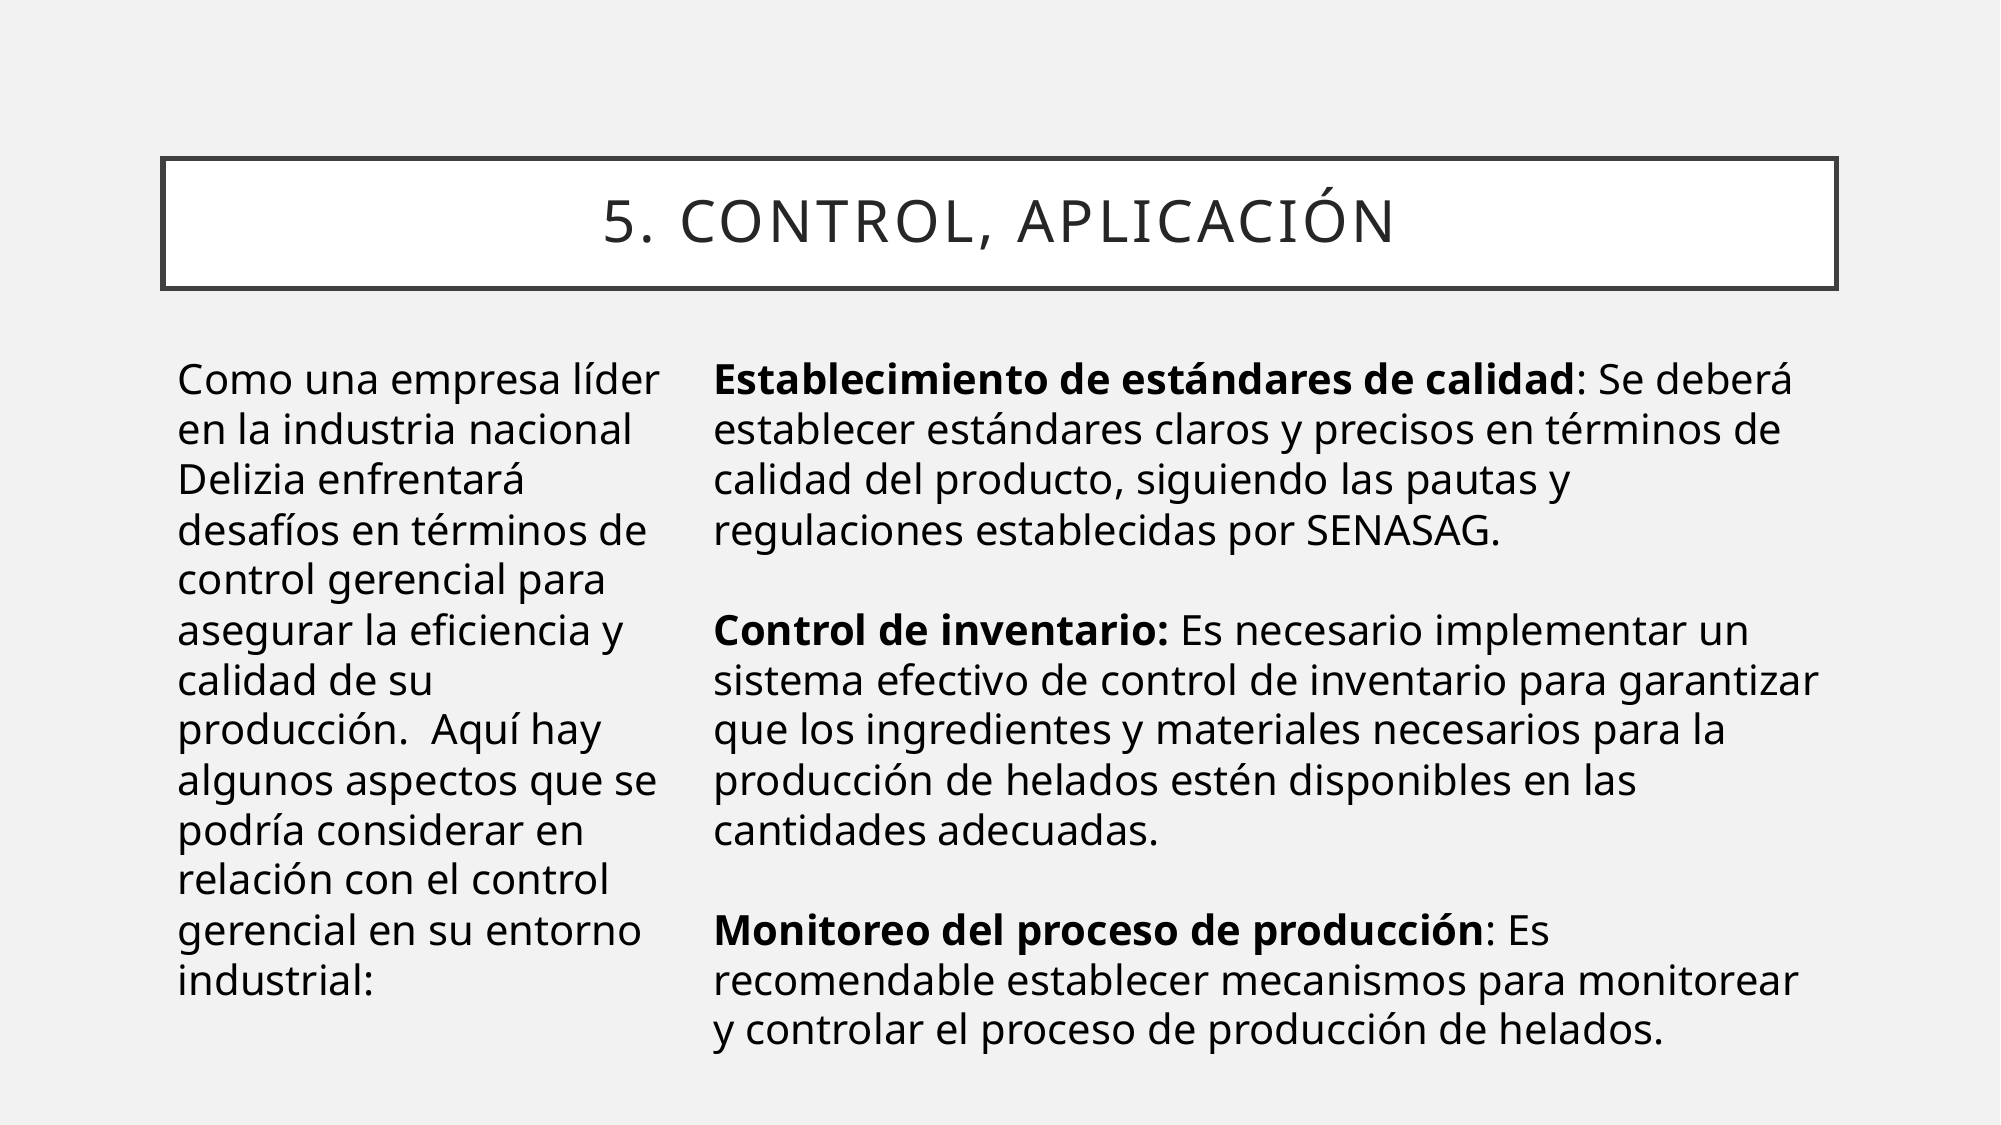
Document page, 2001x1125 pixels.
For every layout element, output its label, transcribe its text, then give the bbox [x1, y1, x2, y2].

text_box Establecimiento de estándares de calidad: Se deberá establecer estándares claros y precisos en términos de calidad del producto, siguiendo las pautas y regulaciones establecidas por SENASAG. Control de inventario: Es necesario implementar un sistema efectivo de control de inventario para garantizar que los ingredientes y materiales necesarios para la producción de helados estén disponibles en las cantidades adecuadas. Monitoreo del proceso de producción: Es recomendable establecer mecanismos para monitorear y controlar el proceso de producción de helados. [698, 345, 1837, 1125]
title 5. CONTROL, Aplicación [160, 156, 1839, 291]
text_box Como una empresa líder en la industria nacional Delizia enfrentará desafíos en términos de control gerencial para asegurar la eficiencia y calidad de su producción. Aquí hay algunos aspectos que se podría considerar en relación con el control gerencial en su entorno industrial: [163, 345, 677, 1011]
